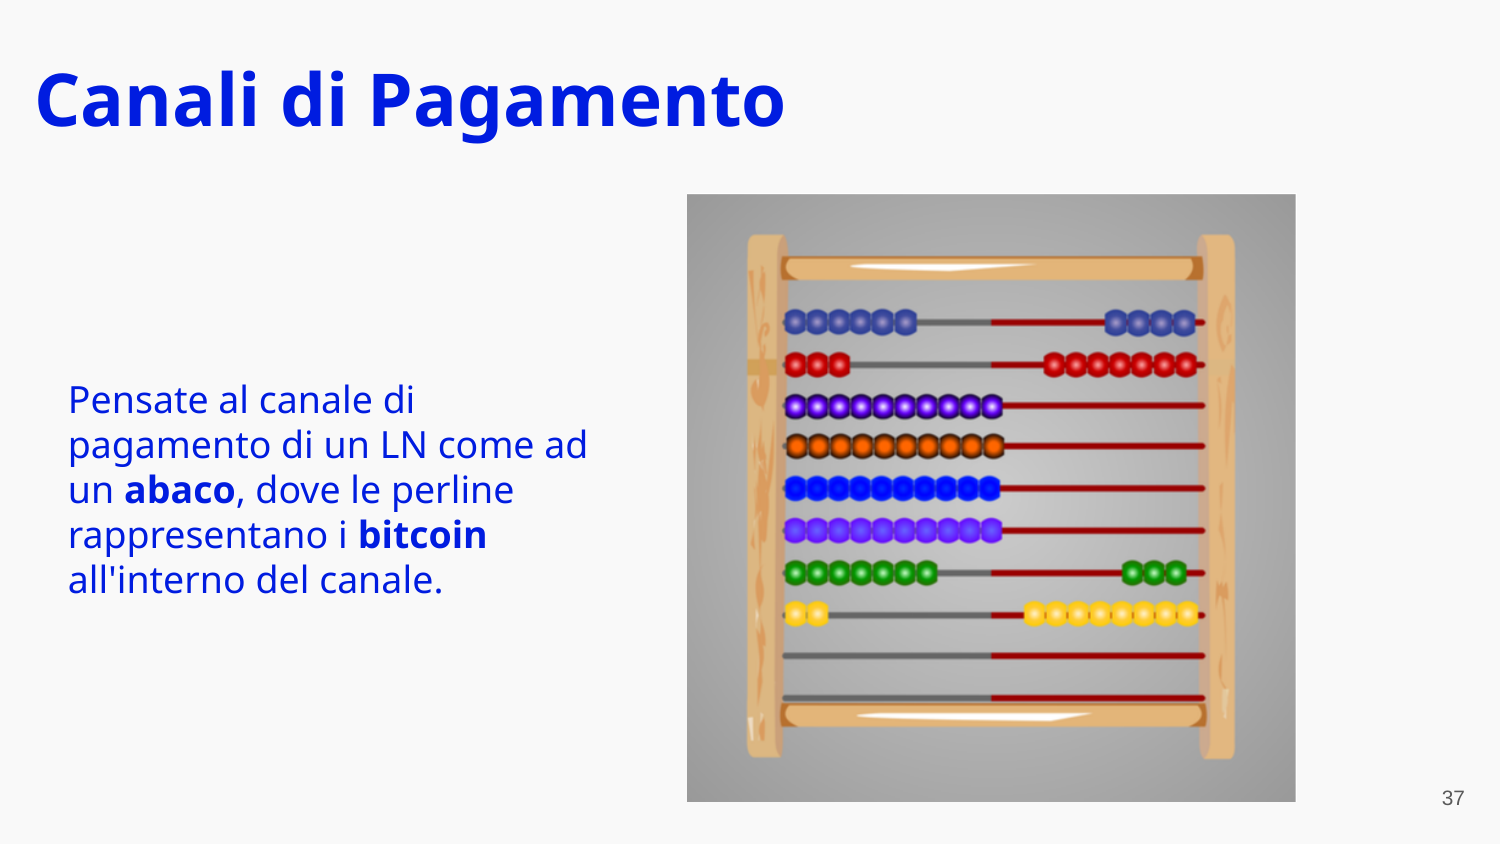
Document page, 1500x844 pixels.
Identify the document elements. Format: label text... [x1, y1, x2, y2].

text_box Pensate al canale di pagamento di un LN come ad un abaco, dove le perline rappresentano i bitcoin all'interno del canale. [52, 361, 643, 617]
picture [687, 193, 1297, 803]
slide_number ‹#› [1389, 764, 1480, 830]
text_box Canali di Pagamento [19, 38, 1250, 157]
